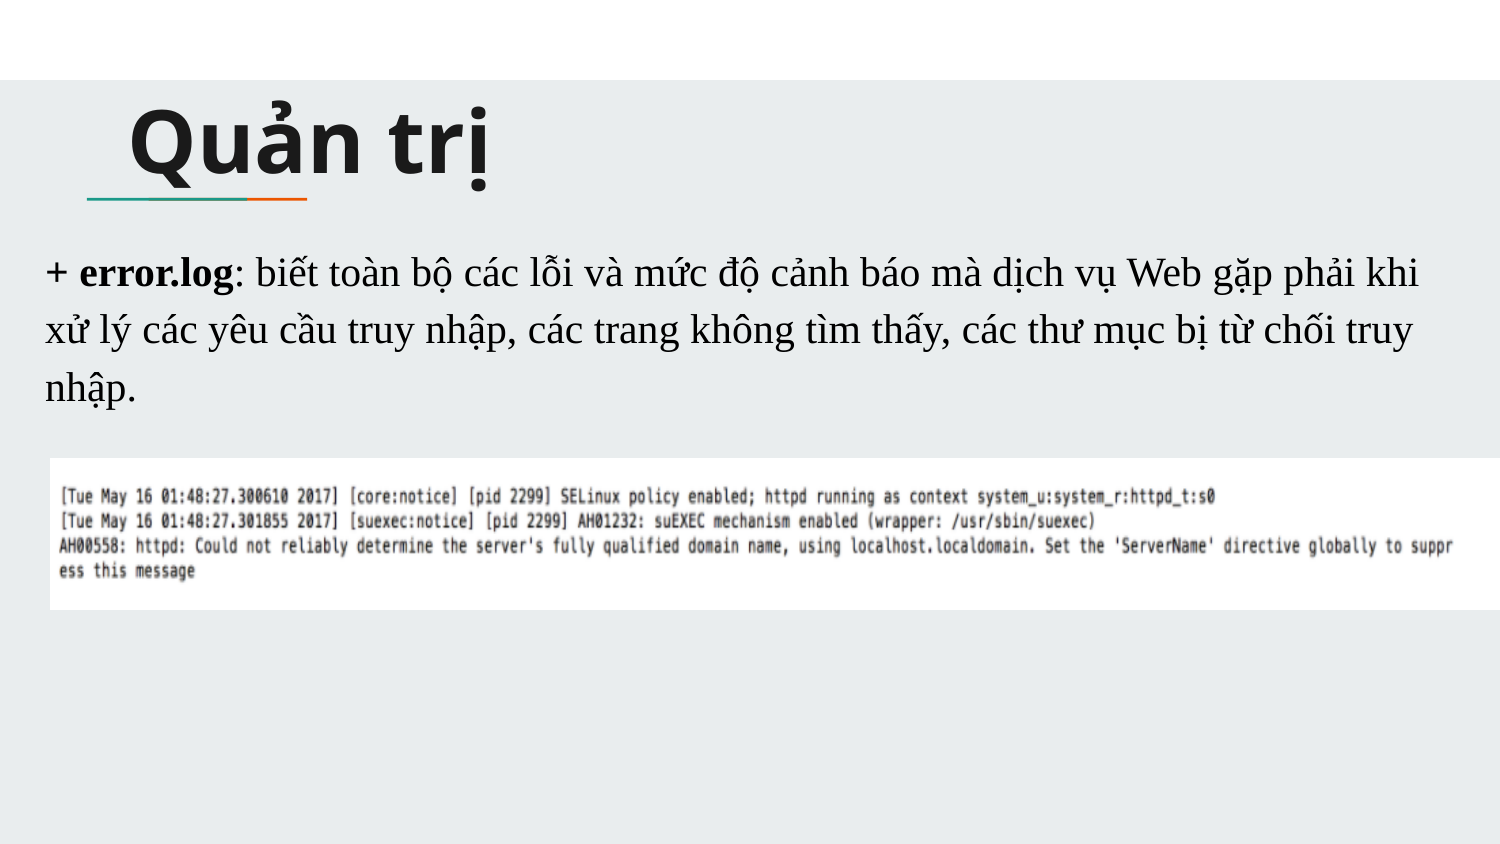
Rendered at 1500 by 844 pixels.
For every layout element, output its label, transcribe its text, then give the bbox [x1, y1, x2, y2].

text_box + error.log: biết toàn bộ các lỗi và mức độ cảnh báo mà dịch vụ Web gặp phải khi xử lý các yêu cầu truy nhập, các trang không tìm thấy, các thư mục bị từ chối truy nhập. [30, 216, 1470, 430]
picture [49, 458, 1500, 610]
title Quản trị [112, 70, 738, 188]
